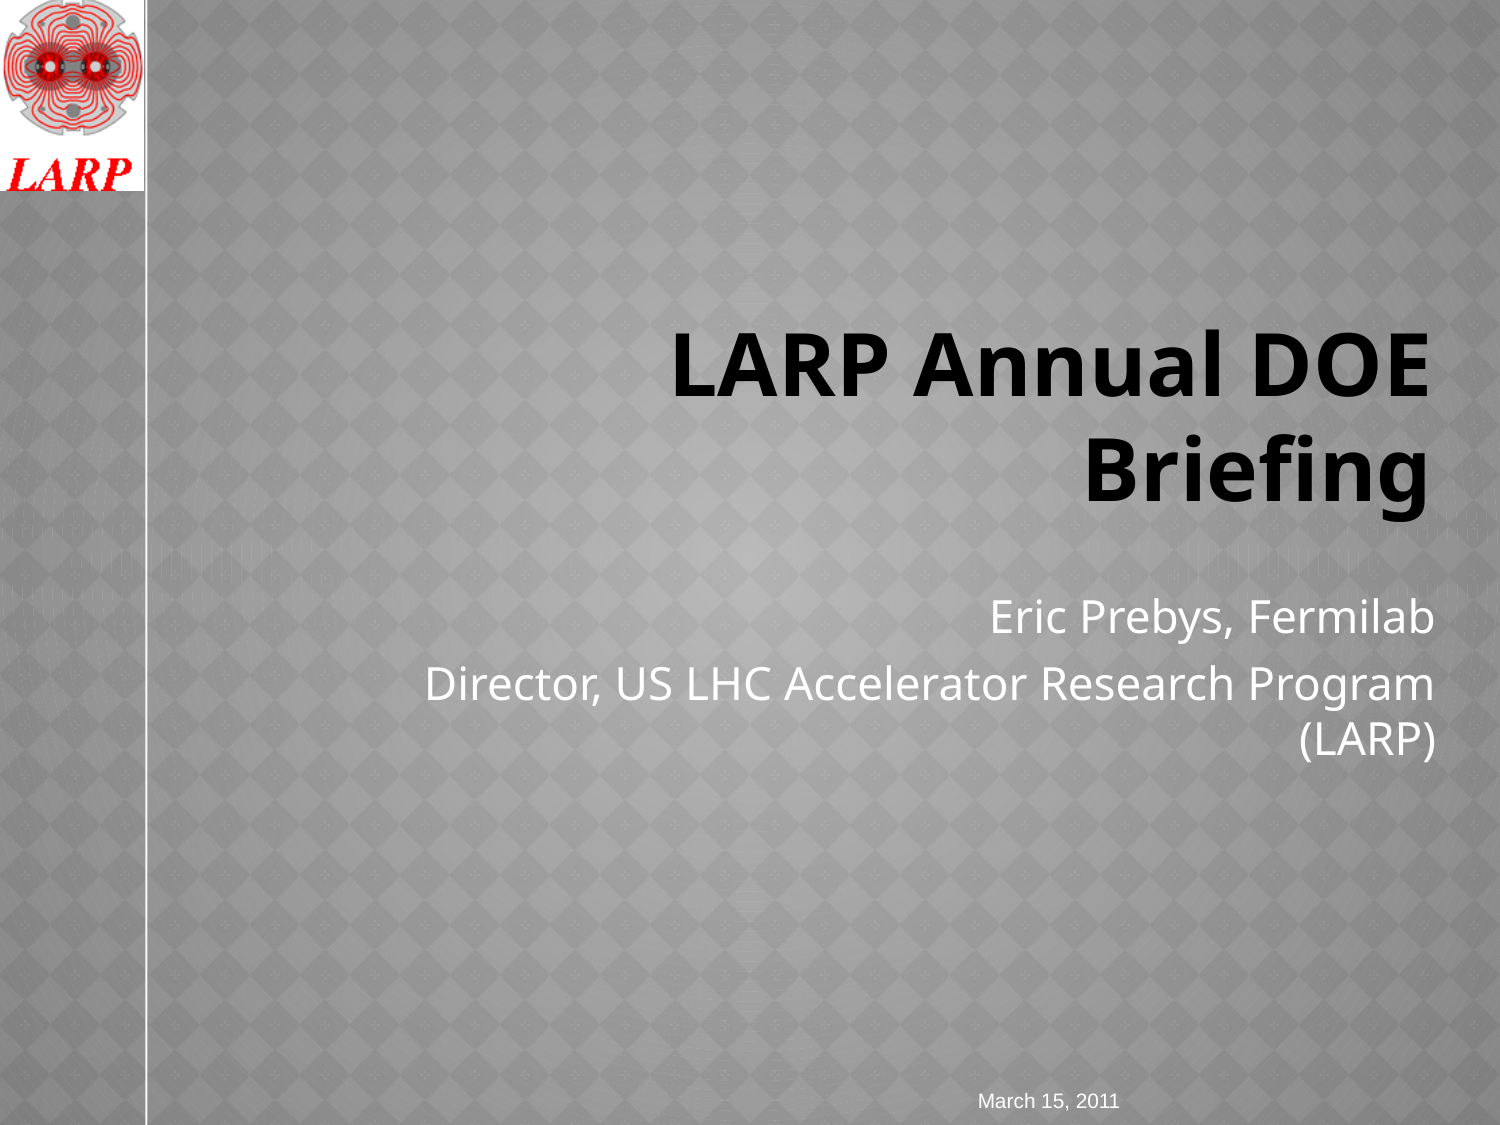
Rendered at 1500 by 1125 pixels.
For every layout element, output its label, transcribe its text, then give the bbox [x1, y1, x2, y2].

picture [0, 0, 144, 191]
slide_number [963, 1075, 1292, 1114]
title LARP Annual DOE Briefing [406, 368, 1440, 519]
subtitle Eric Prebys, Fermilab Director, US LHC Accelerator Research Program (LARP) [330, 587, 1444, 769]
